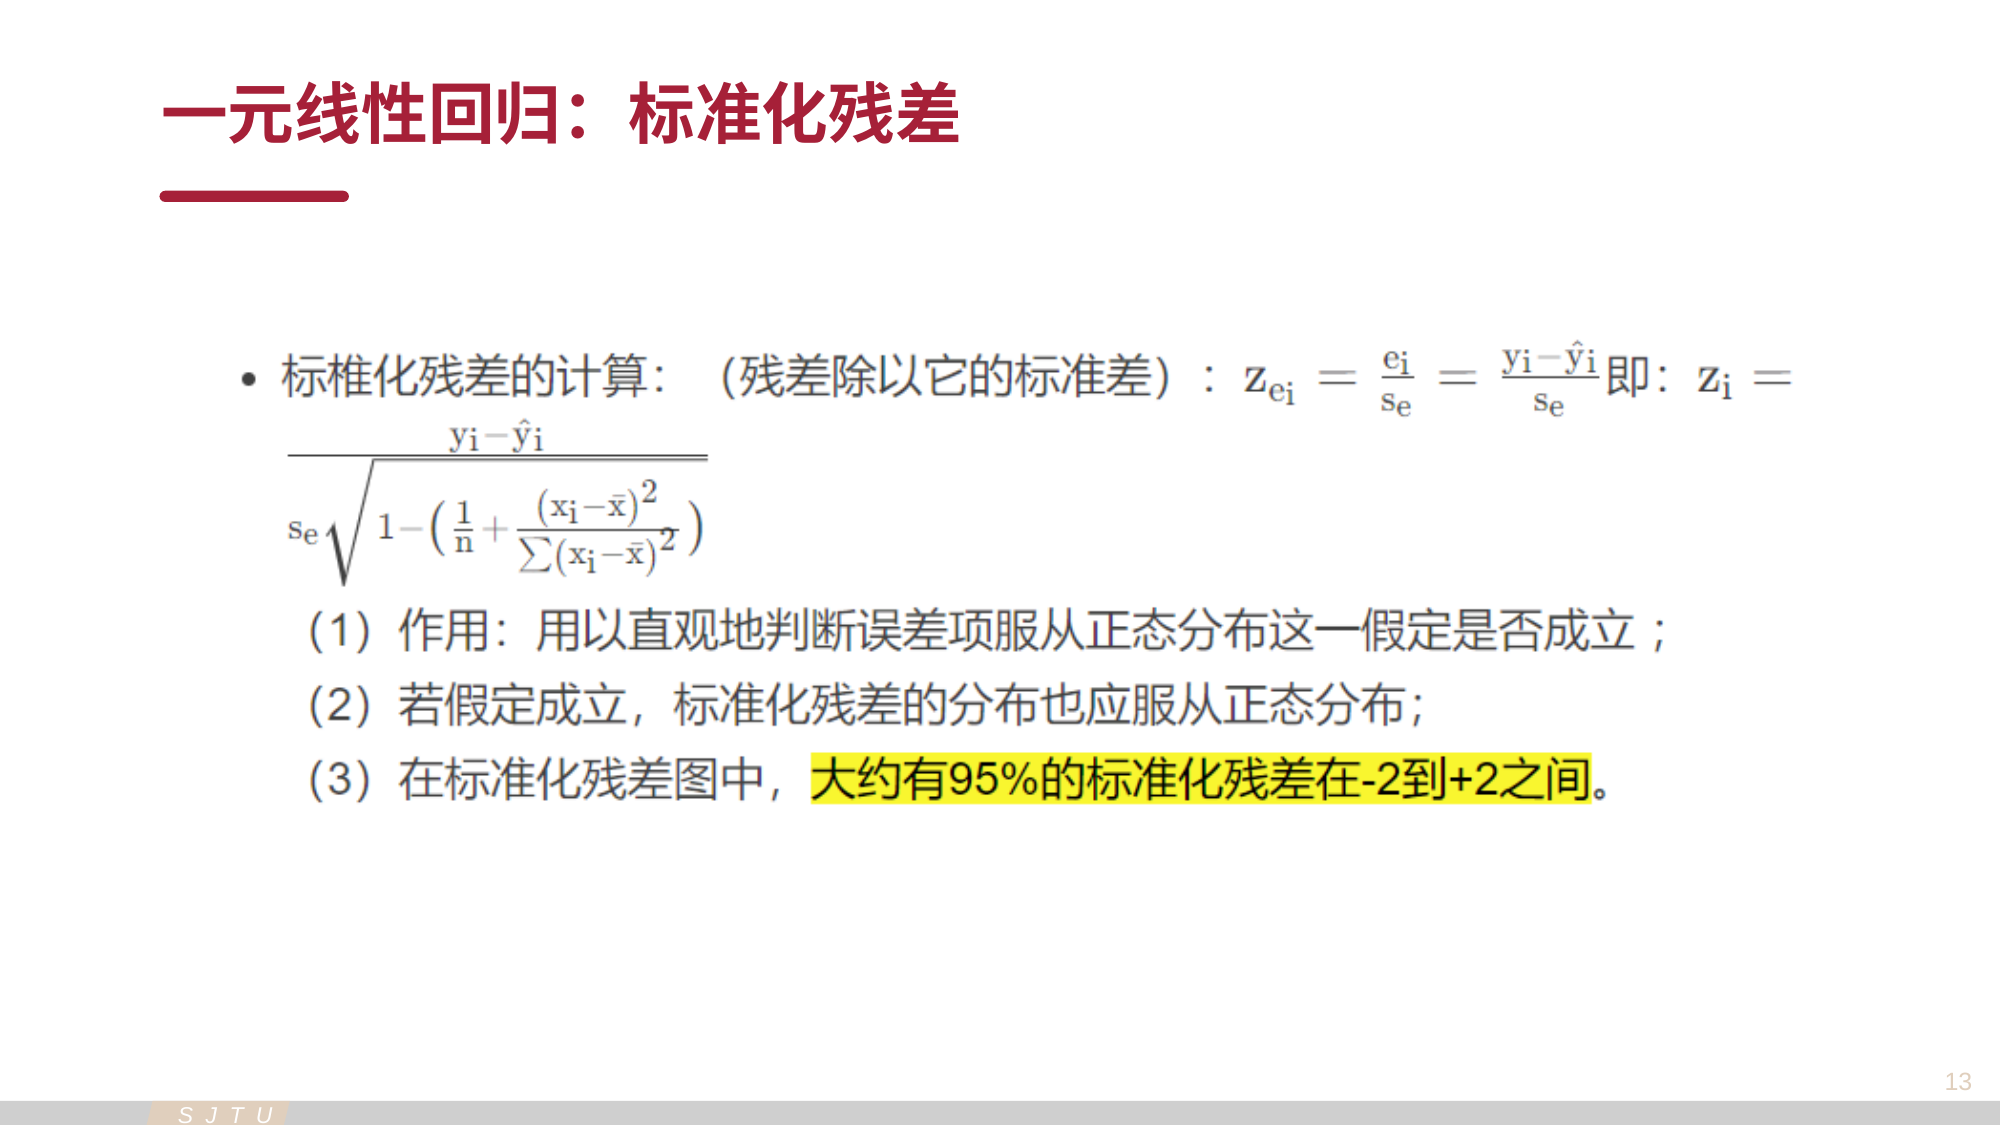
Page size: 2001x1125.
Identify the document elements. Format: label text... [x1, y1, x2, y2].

list 一元线性回归：标准化残差 [146, 62, 1750, 161]
picture [210, 306, 1871, 881]
slide_number 13 [1817, 1052, 1988, 1109]
